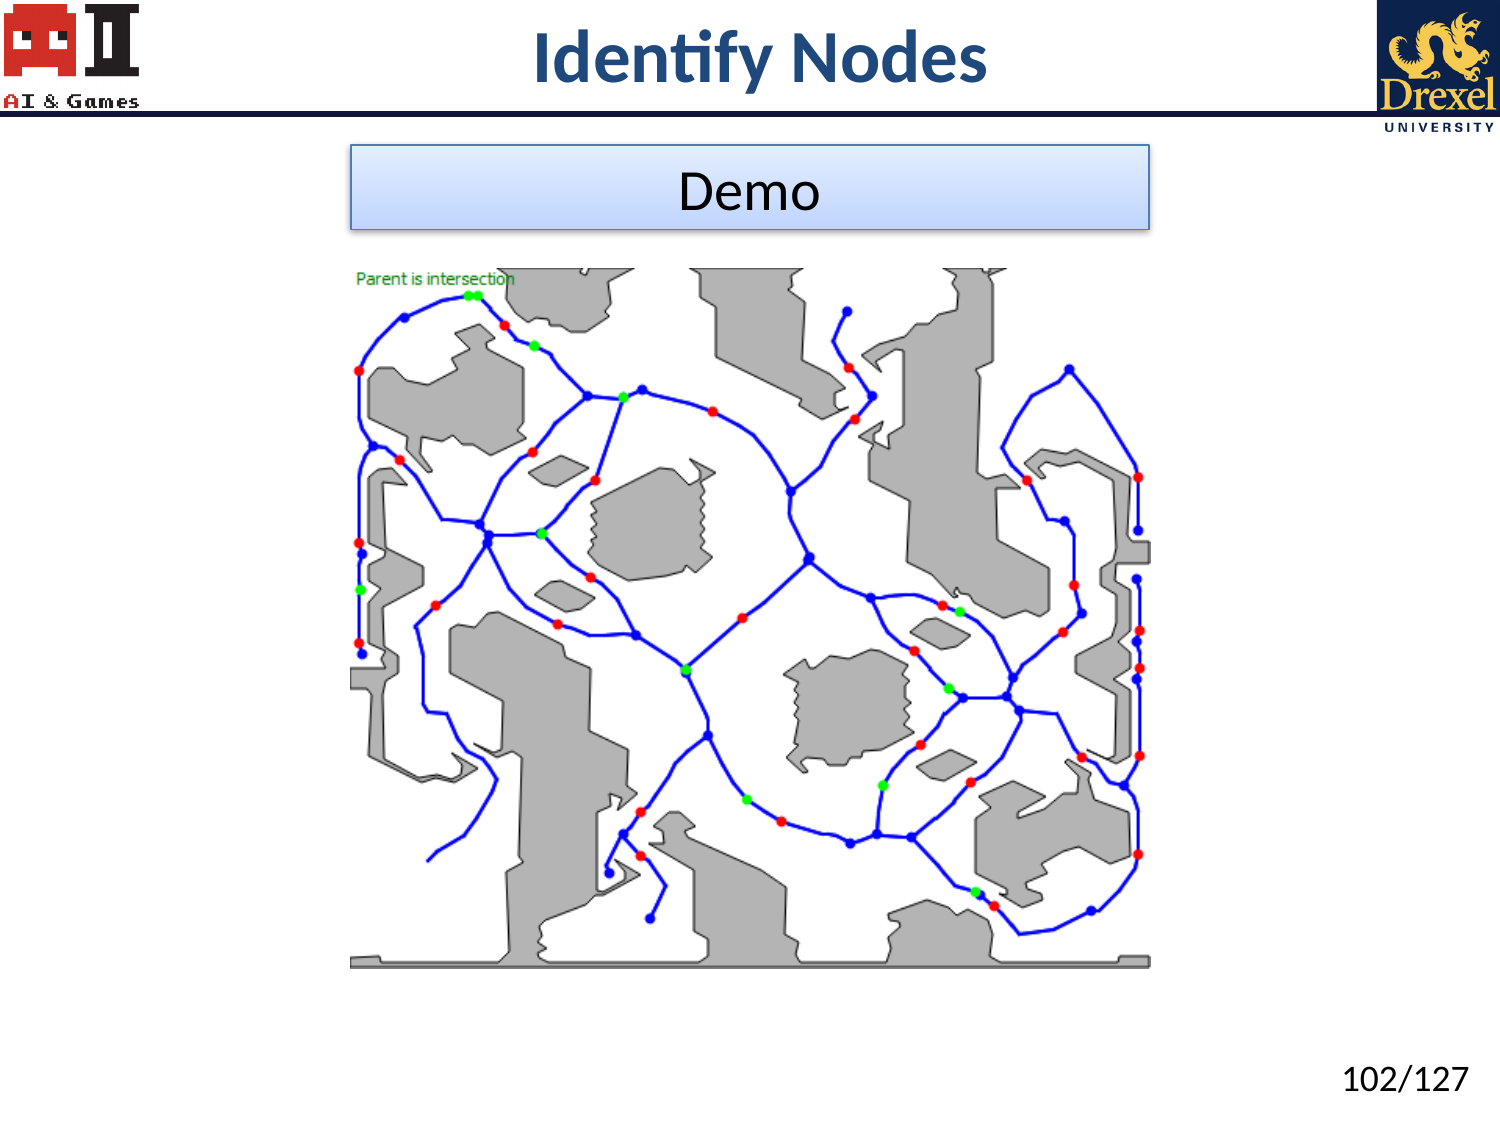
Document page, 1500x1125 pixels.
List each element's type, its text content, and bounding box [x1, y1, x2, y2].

title Identify Nodes [144, 0, 1377, 115]
picture [4, 4, 139, 108]
text_box Demo [350, 144, 1150, 230]
picture [350, 268, 1152, 970]
picture [1377, 0, 1500, 111]
picture [1376, 117, 1500, 132]
